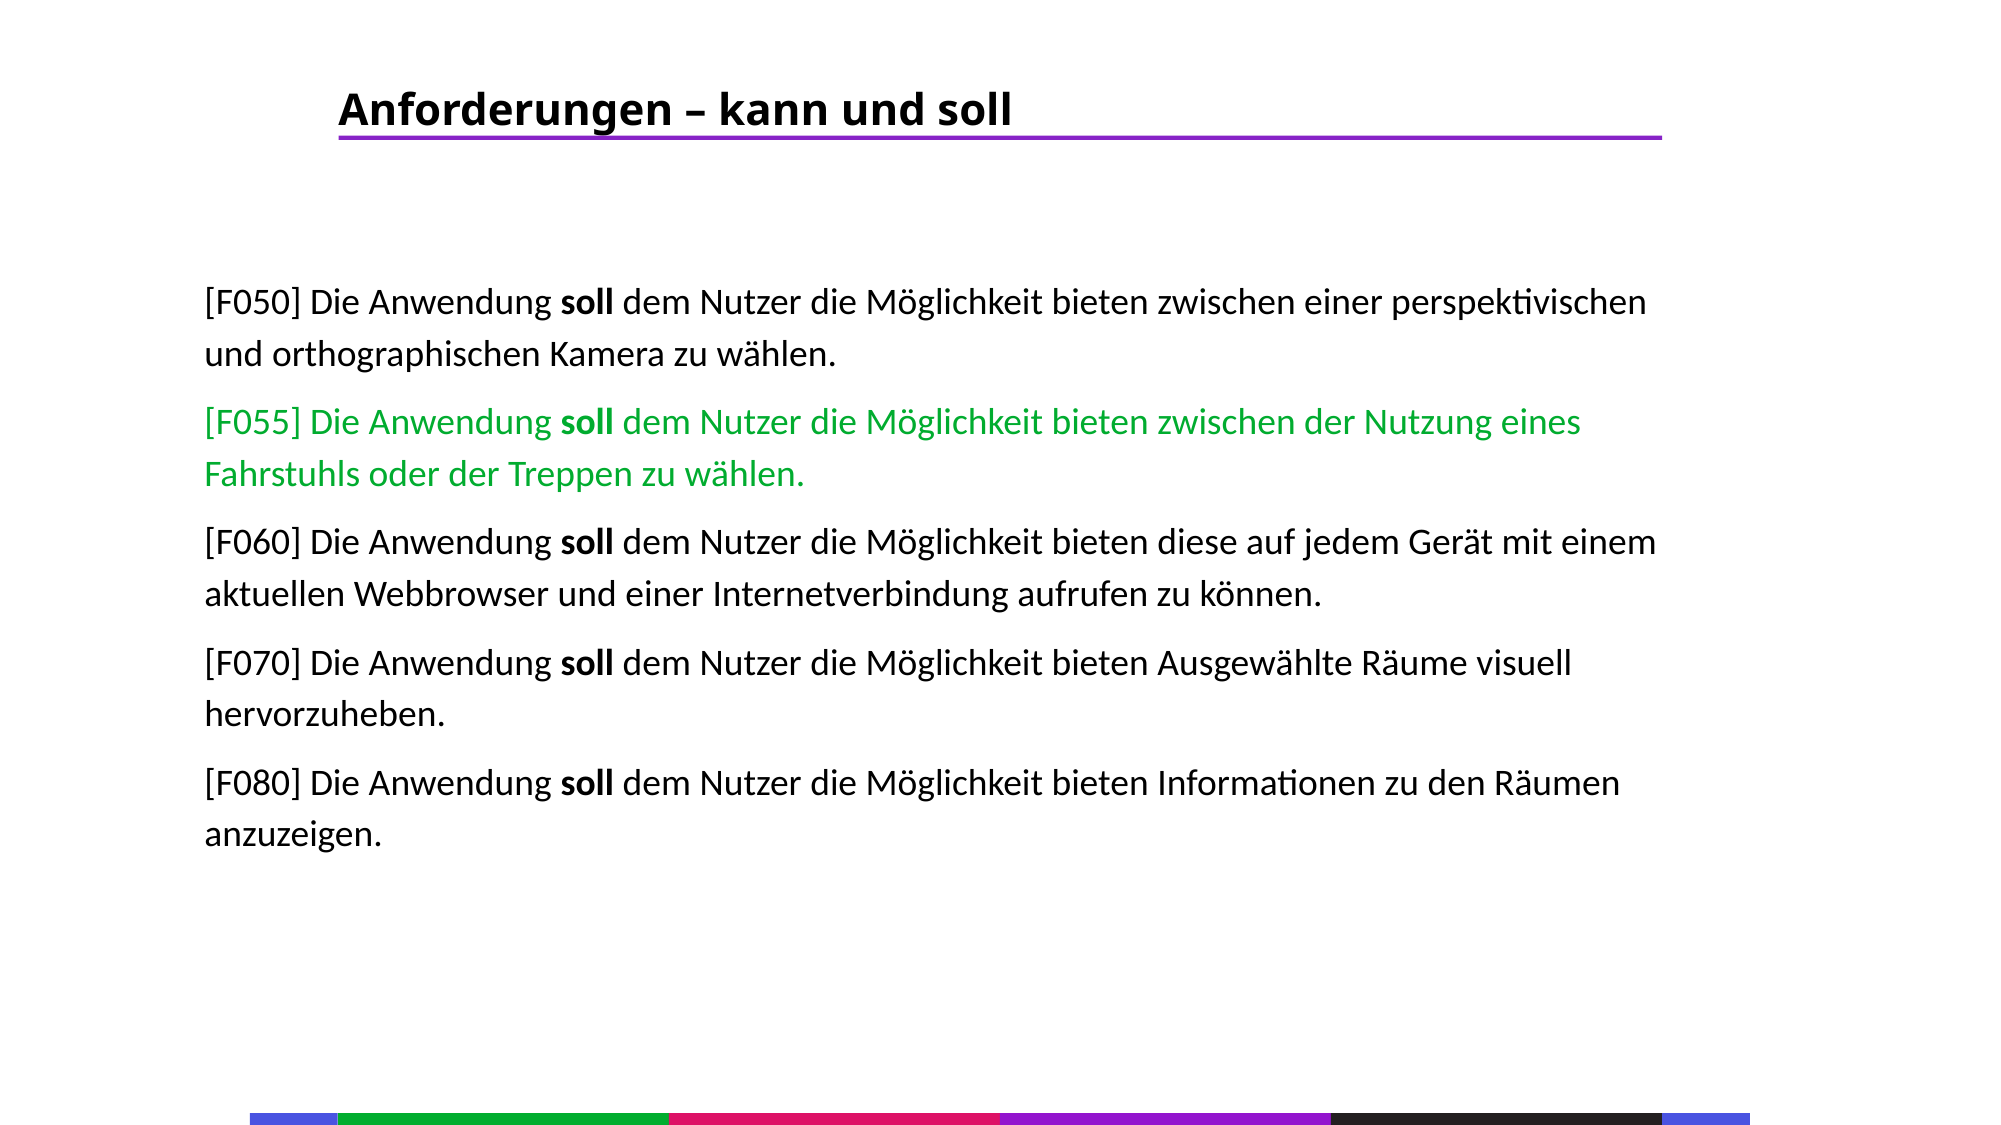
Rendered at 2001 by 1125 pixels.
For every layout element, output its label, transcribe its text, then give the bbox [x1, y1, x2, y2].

text_box [F050] Die Anwendung soll dem Nutzer die Möglichkeit bieten zwischen einer perspektivischen und orthographischen Kamera zu wählen. [F055] Die Anwendung soll dem Nutzer die Möglichkeit bieten zwischen der Nutzung eines Fahrstuhls oder der Treppen zu wählen. [F060] Die Anwendung soll dem Nutzer die Möglichkeit bieten diese auf jedem Gerät mit einem aktuellen Webbrowser und einer Internetverbindung aufrufen zu können. [F070] Die Anwendung soll dem Nutzer die Möglichkeit bieten Ausgewählte Räume visuell hervorzuheben. [F080] Die Anwendung soll dem Nutzer die Möglichkeit bieten Informationen zu den Räumen anzuzeigen. [189, 263, 1709, 931]
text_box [249, 1113, 1750, 1125]
text_box Anforderungen – kann und soll [338, 82, 1467, 135]
